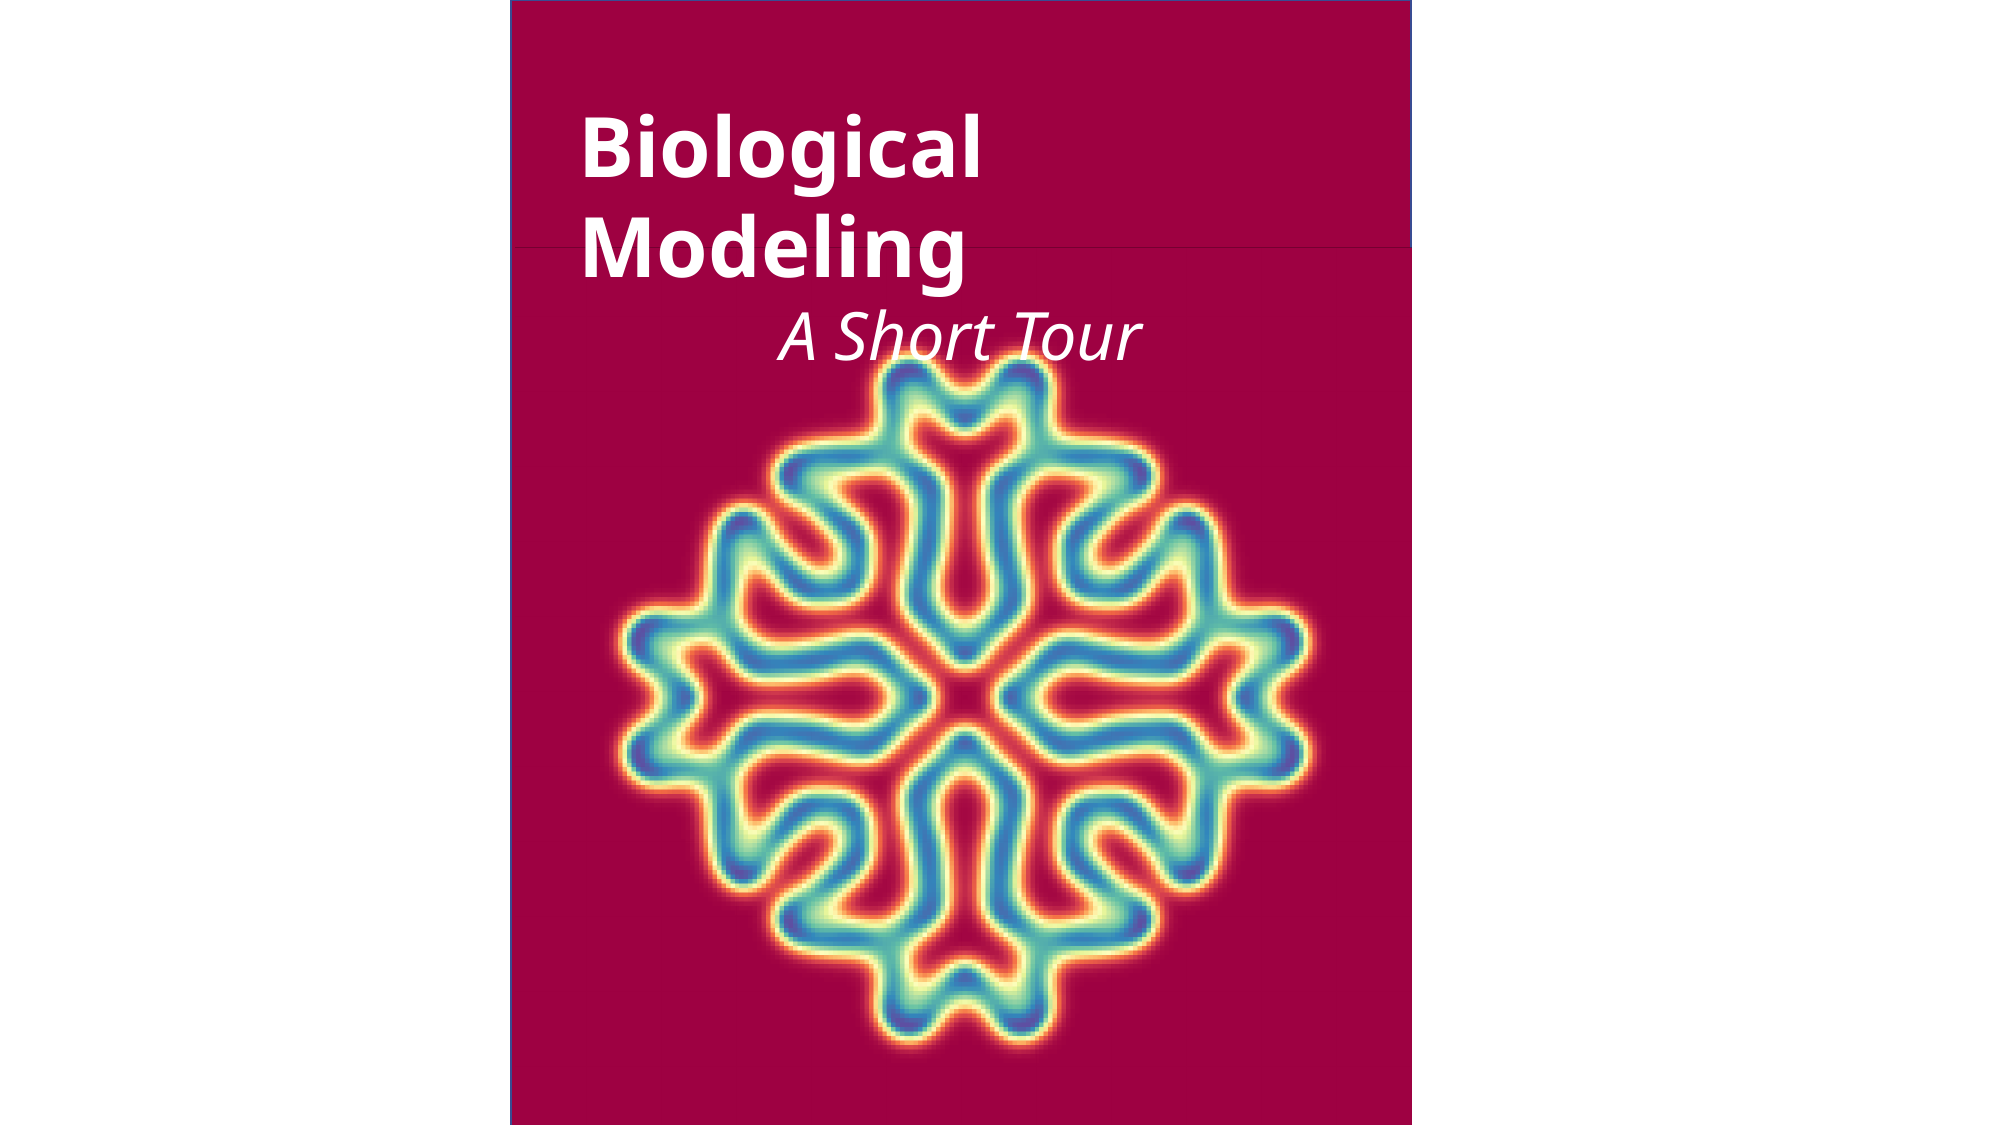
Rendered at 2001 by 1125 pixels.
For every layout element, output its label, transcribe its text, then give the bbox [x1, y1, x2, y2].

picture [511, 241, 1412, 1125]
text_box Biological Modeling A Short Tour [563, 86, 1359, 241]
text_box [510, 0, 1412, 1125]
